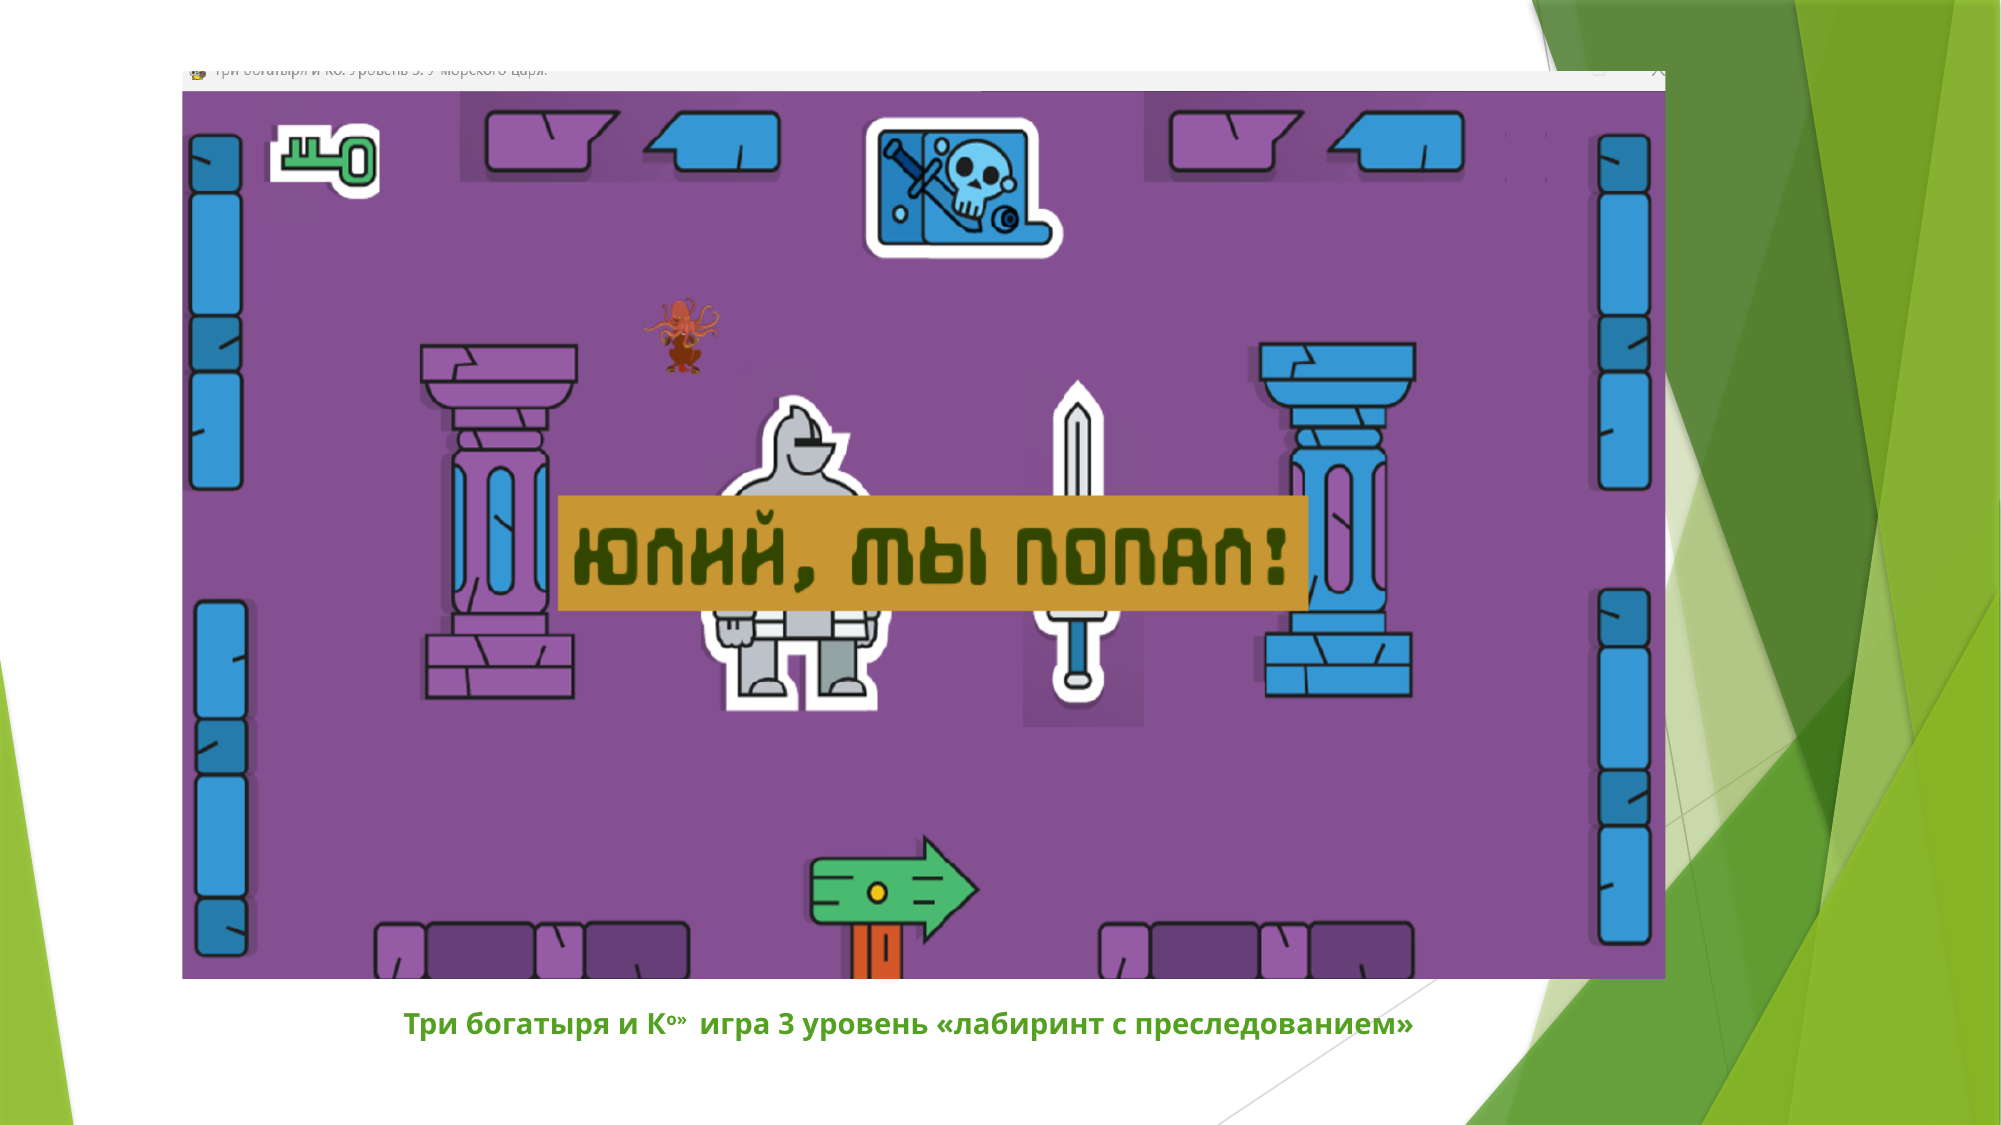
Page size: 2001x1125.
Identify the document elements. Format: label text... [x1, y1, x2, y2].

list Три богатыря и Ко» игра 3 уровень «лабиринт с преследованием» [203, 997, 1615, 1067]
picture [181, 70, 1666, 980]
